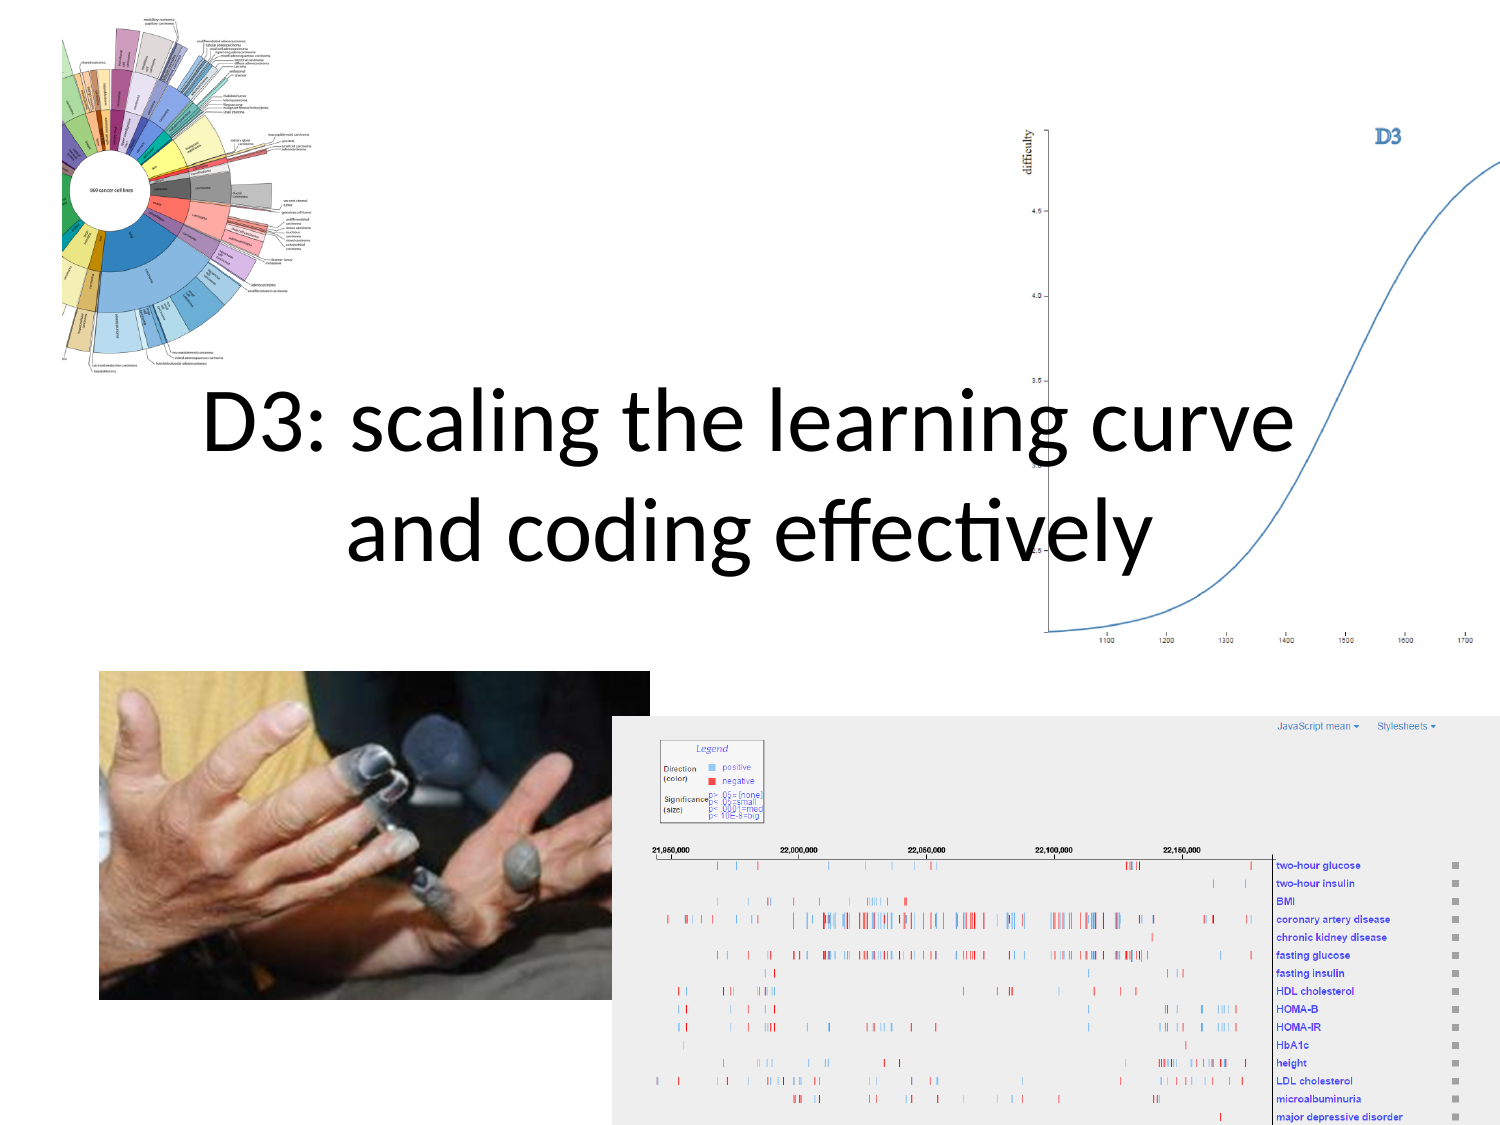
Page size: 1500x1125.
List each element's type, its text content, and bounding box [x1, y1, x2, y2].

title D3: scaling the learning curve and coding effectively [112, 349, 1007, 591]
picture [62, 5, 326, 377]
picture [99, 671, 1500, 1125]
picture [1012, 112, 1500, 671]
